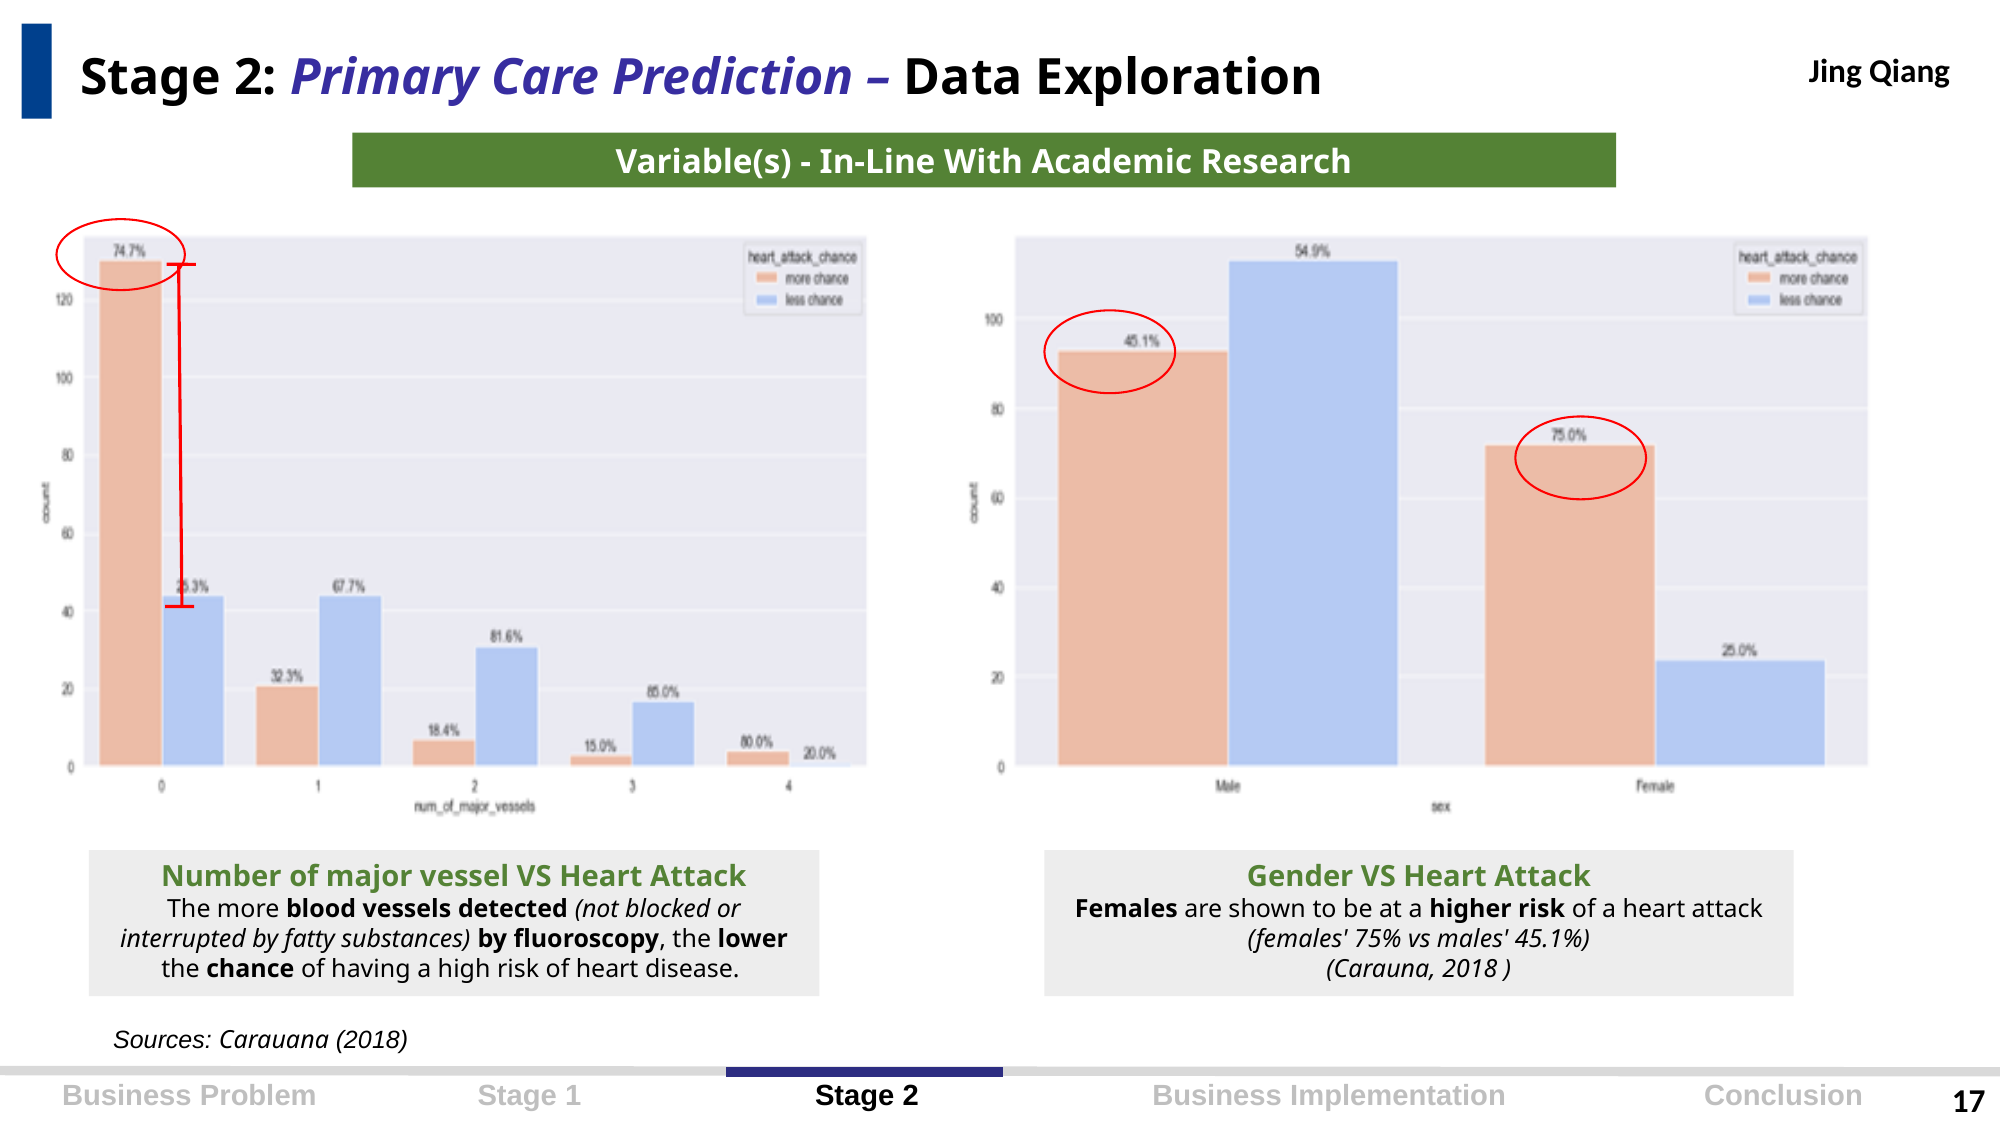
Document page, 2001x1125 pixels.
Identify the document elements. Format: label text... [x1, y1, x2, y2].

text_box Number of major vessel VS Heart Attack The more blood vessels detected (not blocked or interrupted by fatty substances) by fluoroscopy, the lower the chance of having a high risk of heart disease. [88, 850, 820, 997]
picture [34, 226, 874, 825]
text_box Gender VS Heart Attack Females are shown to be at a higher risk of a heart attack (females' 75% vs males' 45.1%) (Carauna, 2018 ) [1044, 850, 1794, 997]
slide_number 17 [1550, 1071, 2000, 1125]
text_box [80, 218, 162, 226]
text_box Jing Qiang [1515, 41, 1966, 102]
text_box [178, 265, 182, 606]
text_box Stage 2: Primary Care Prediction – Data Exploration [65, 36, 1710, 112]
text_box Sources: Carauana (2018) [98, 1015, 687, 1061]
picture [962, 226, 1876, 825]
text_box Variable(s) - In-Line With Academic Research [351, 132, 1617, 188]
